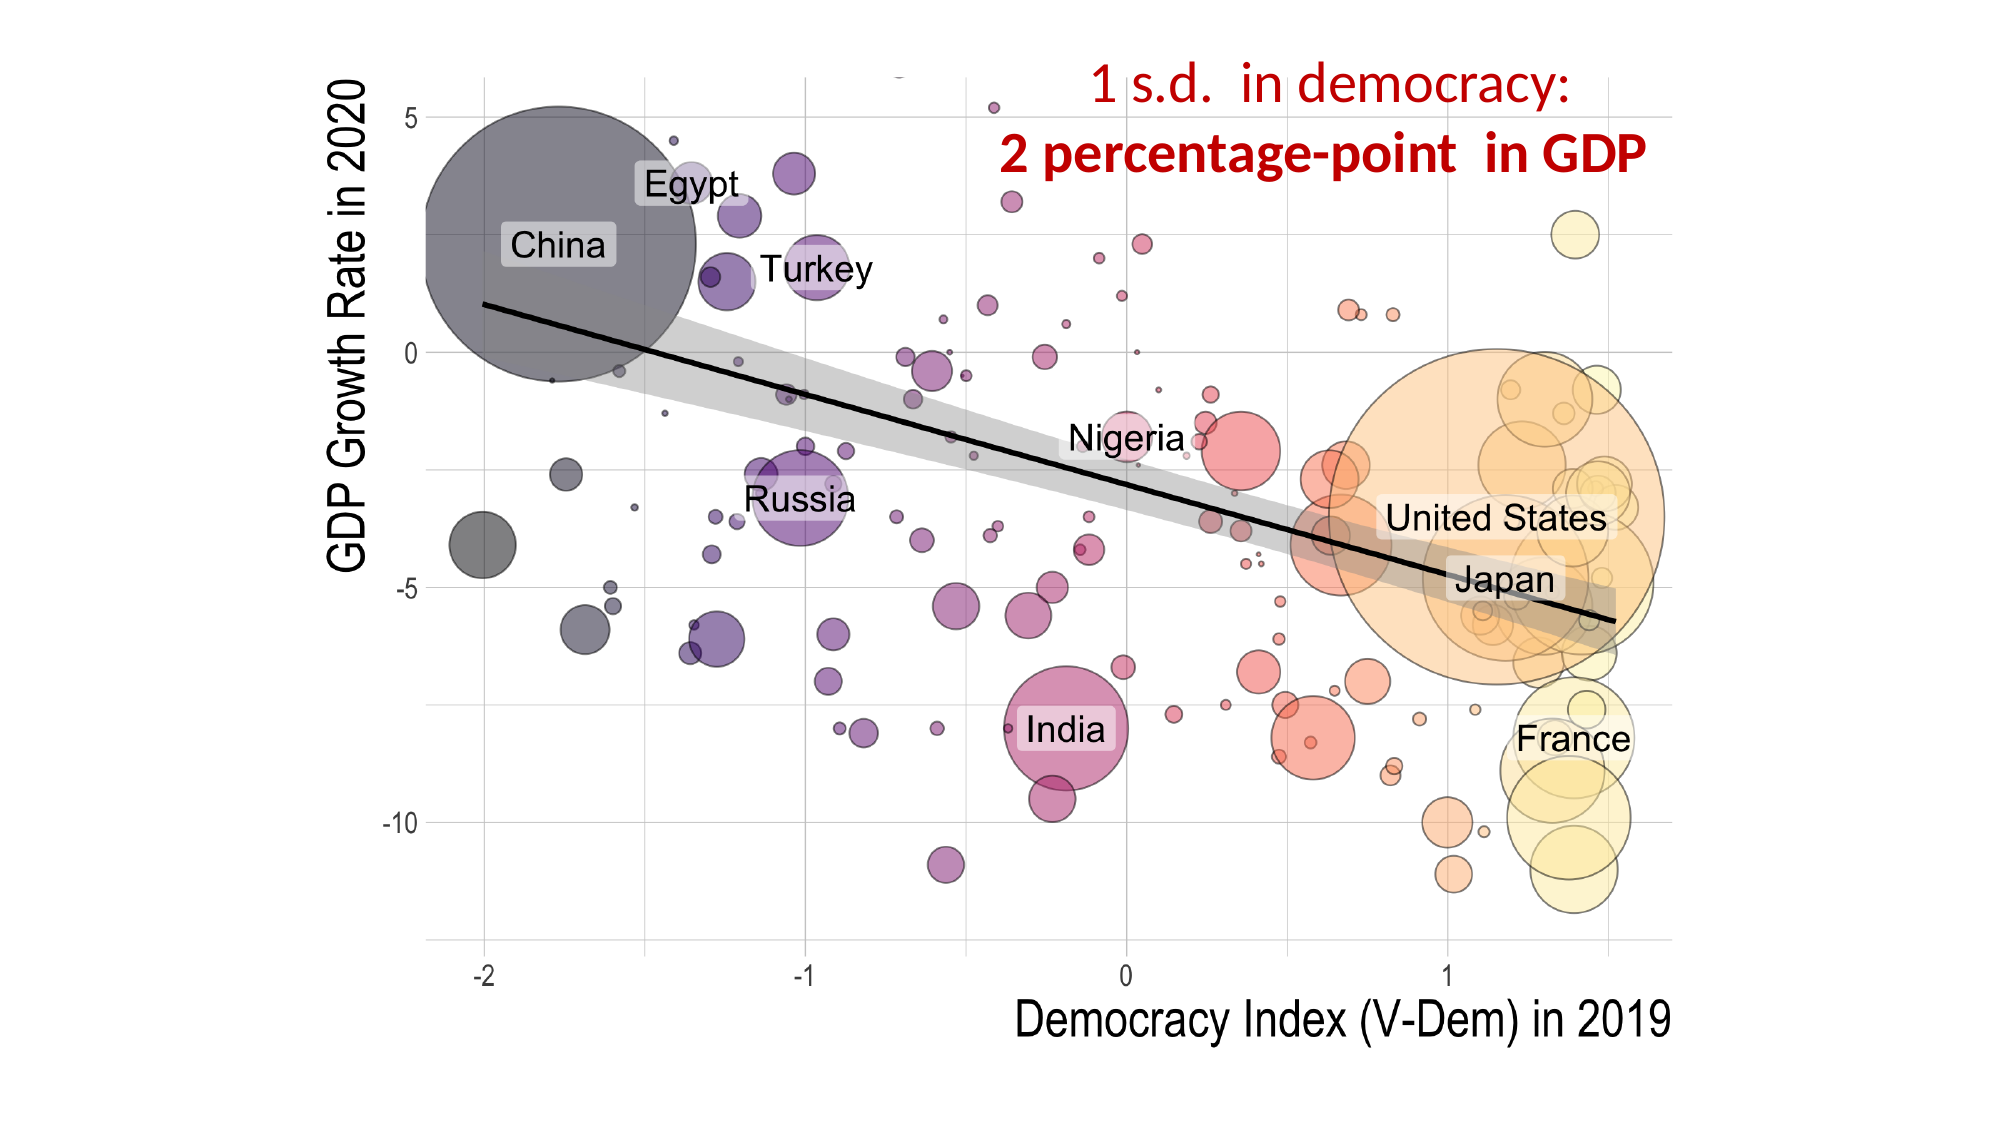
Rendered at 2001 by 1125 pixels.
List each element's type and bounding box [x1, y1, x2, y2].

picture [249, 0, 1750, 1125]
